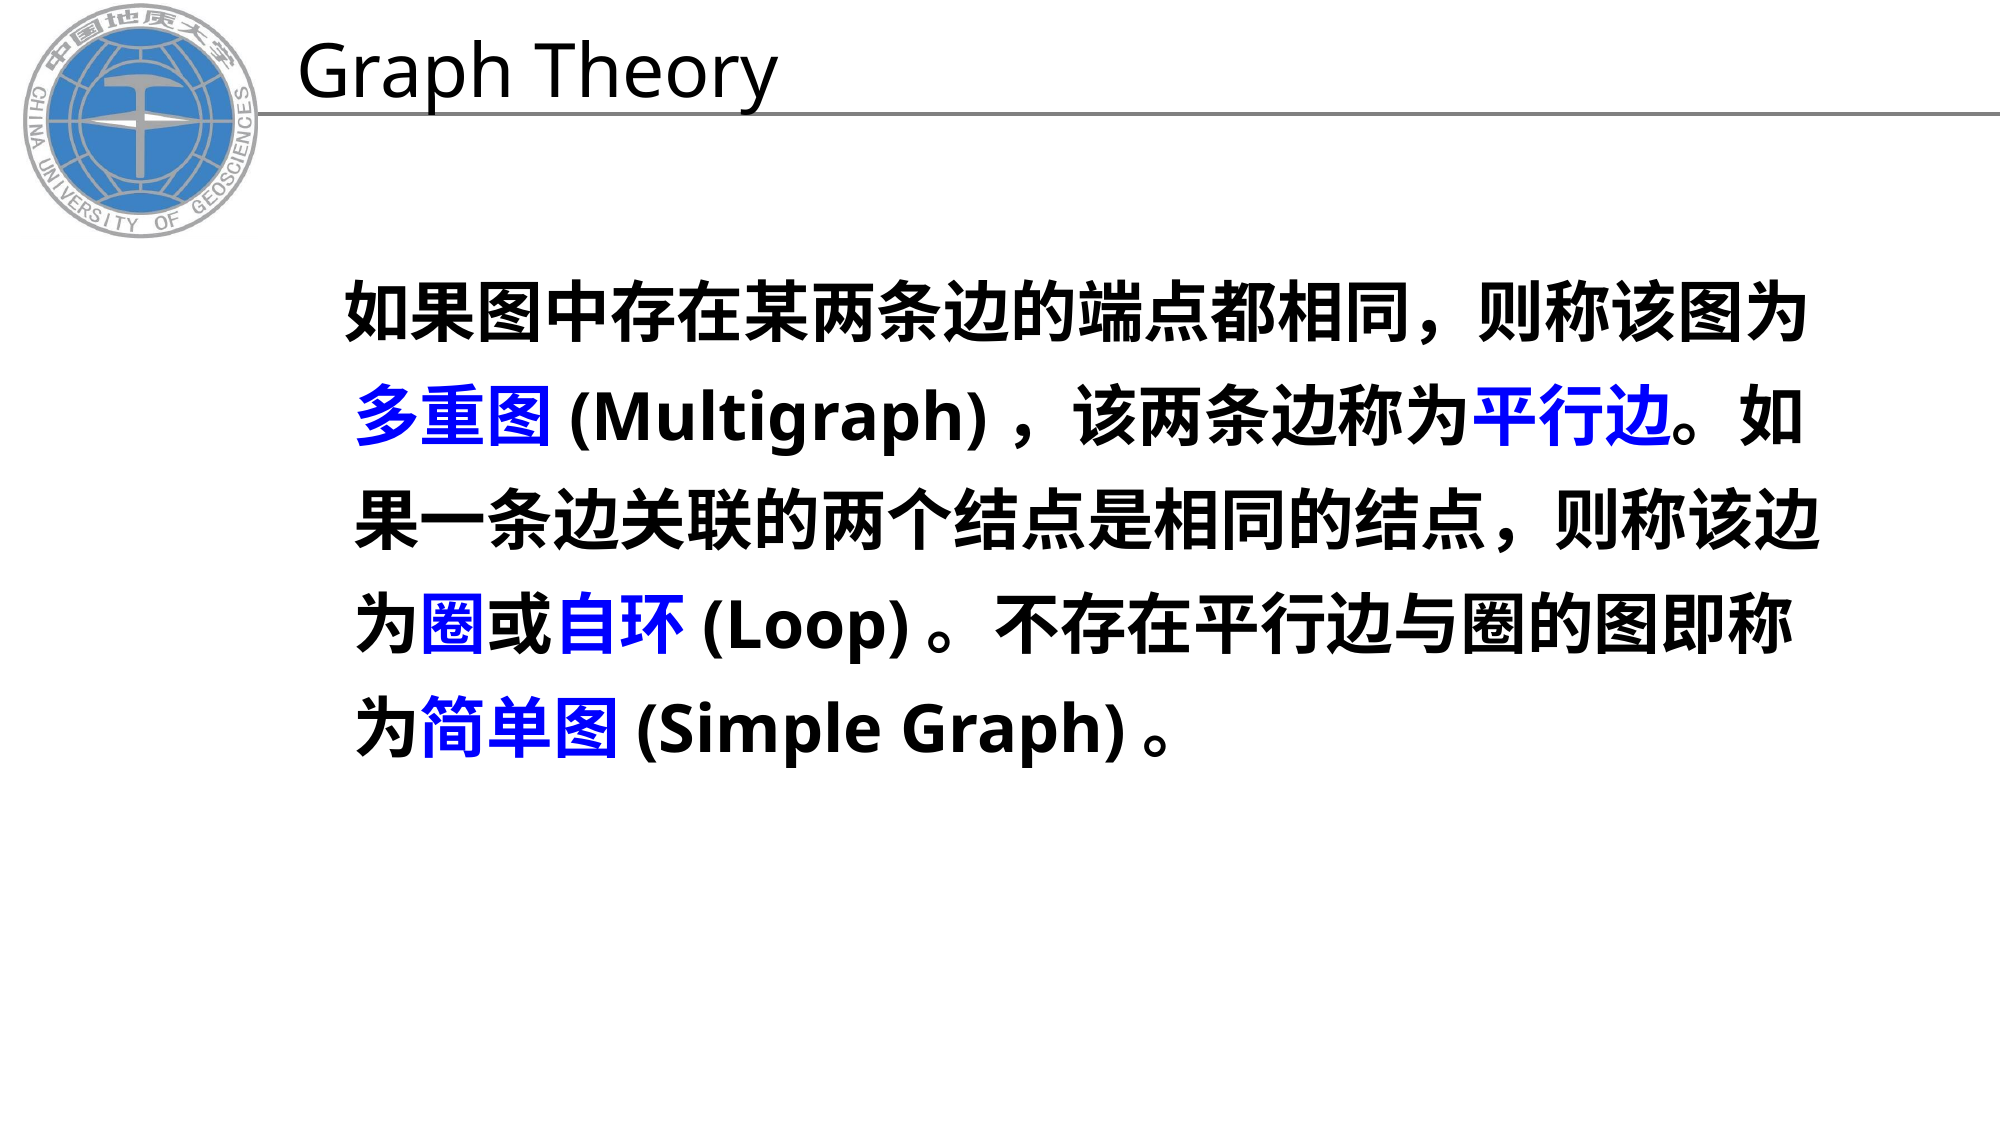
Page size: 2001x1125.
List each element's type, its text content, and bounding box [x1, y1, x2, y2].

text_box Graph Theory [281, 15, 1575, 120]
picture [21, 3, 258, 239]
text_box 如果图中存在某两条边的端点都相同，则称该图为多重图(Multigraph)，该两条边称为平行边。如果一条边关联的两个结点是相同的结点，则称该边为圈或自环(Loop)。不存在平行边与圈的图即称为简单图(Simple Graph)。 [281, 238, 1843, 1125]
